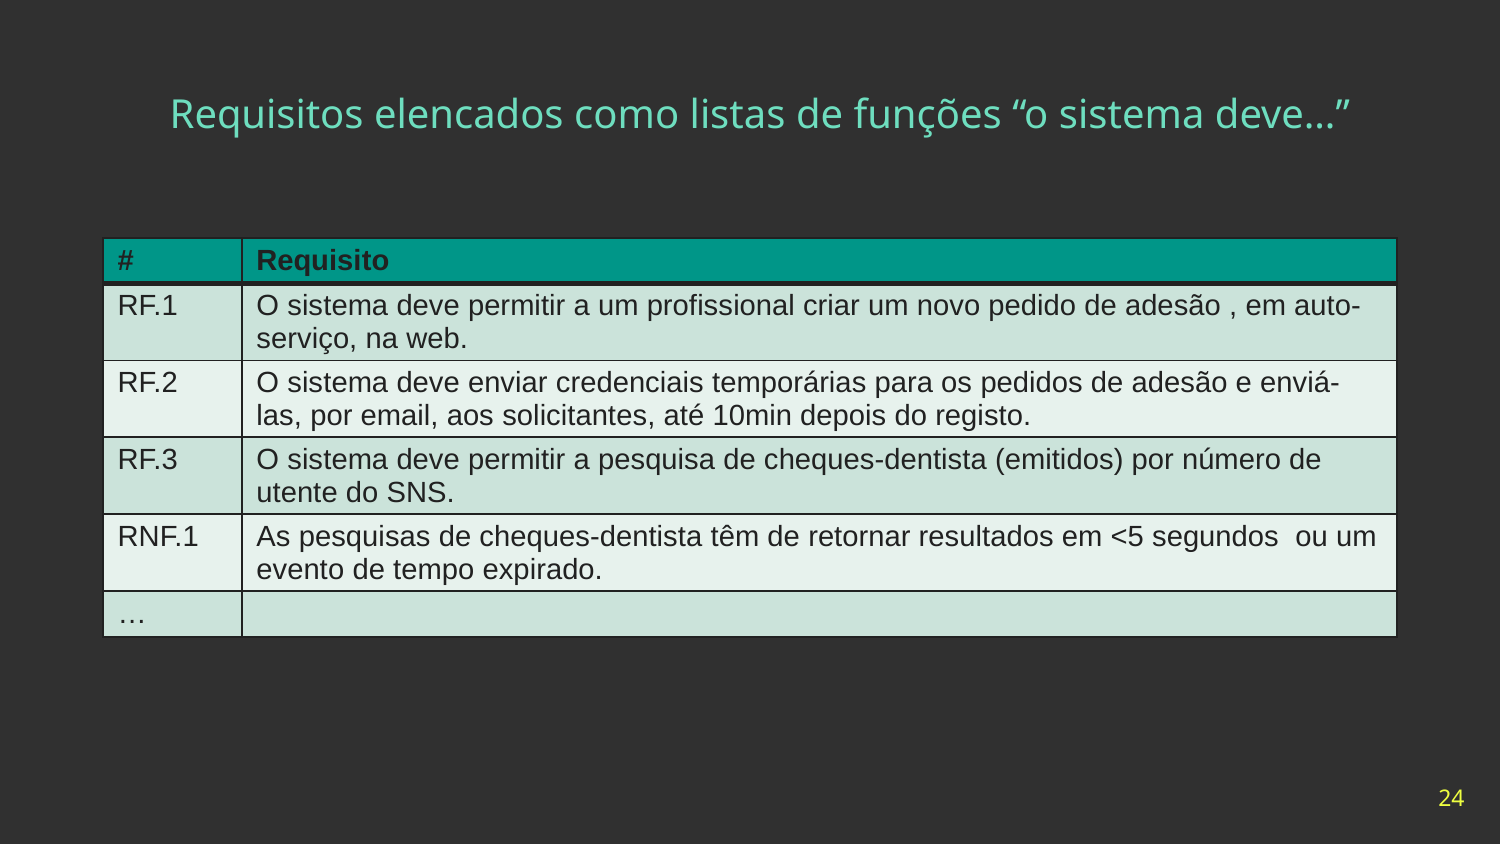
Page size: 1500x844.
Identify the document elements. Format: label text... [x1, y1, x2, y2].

table_cell O sistema deve permitir a um profissional criar um novo pedido de adesão , em auto-serviço, na web. [243, 286, 1396, 360]
table_cell RF.3 [104, 438, 241, 513]
title Requisitos elencados como listas de funções “o sistema deve…” [154, 66, 1449, 161]
table_cell O sistema deve enviar credenciais temporárias para os pedidos de adesão e enviá-las, por email, aos solicitantes, até 10min depois do registo. [243, 361, 1396, 436]
table_cell RF.1 [104, 286, 241, 360]
table_cell RF.2 [104, 361, 241, 436]
table_cell O sistema deve permitir a pesquisa de cheques-dentista (emitidos) por número de utente do SNS. [243, 438, 1396, 513]
table_cell [243, 592, 1396, 636]
table_cell RNF.1 [104, 515, 241, 590]
slide_number 24 [1389, 764, 1480, 830]
table_header Requisito [243, 239, 1396, 281]
table_cell … [104, 592, 241, 636]
table_cell As pesquisas de cheques-dentista têm de retornar resultados em <5 segundos ou um evento de tempo expirado. [243, 515, 1396, 590]
table_header # [104, 239, 241, 281]
